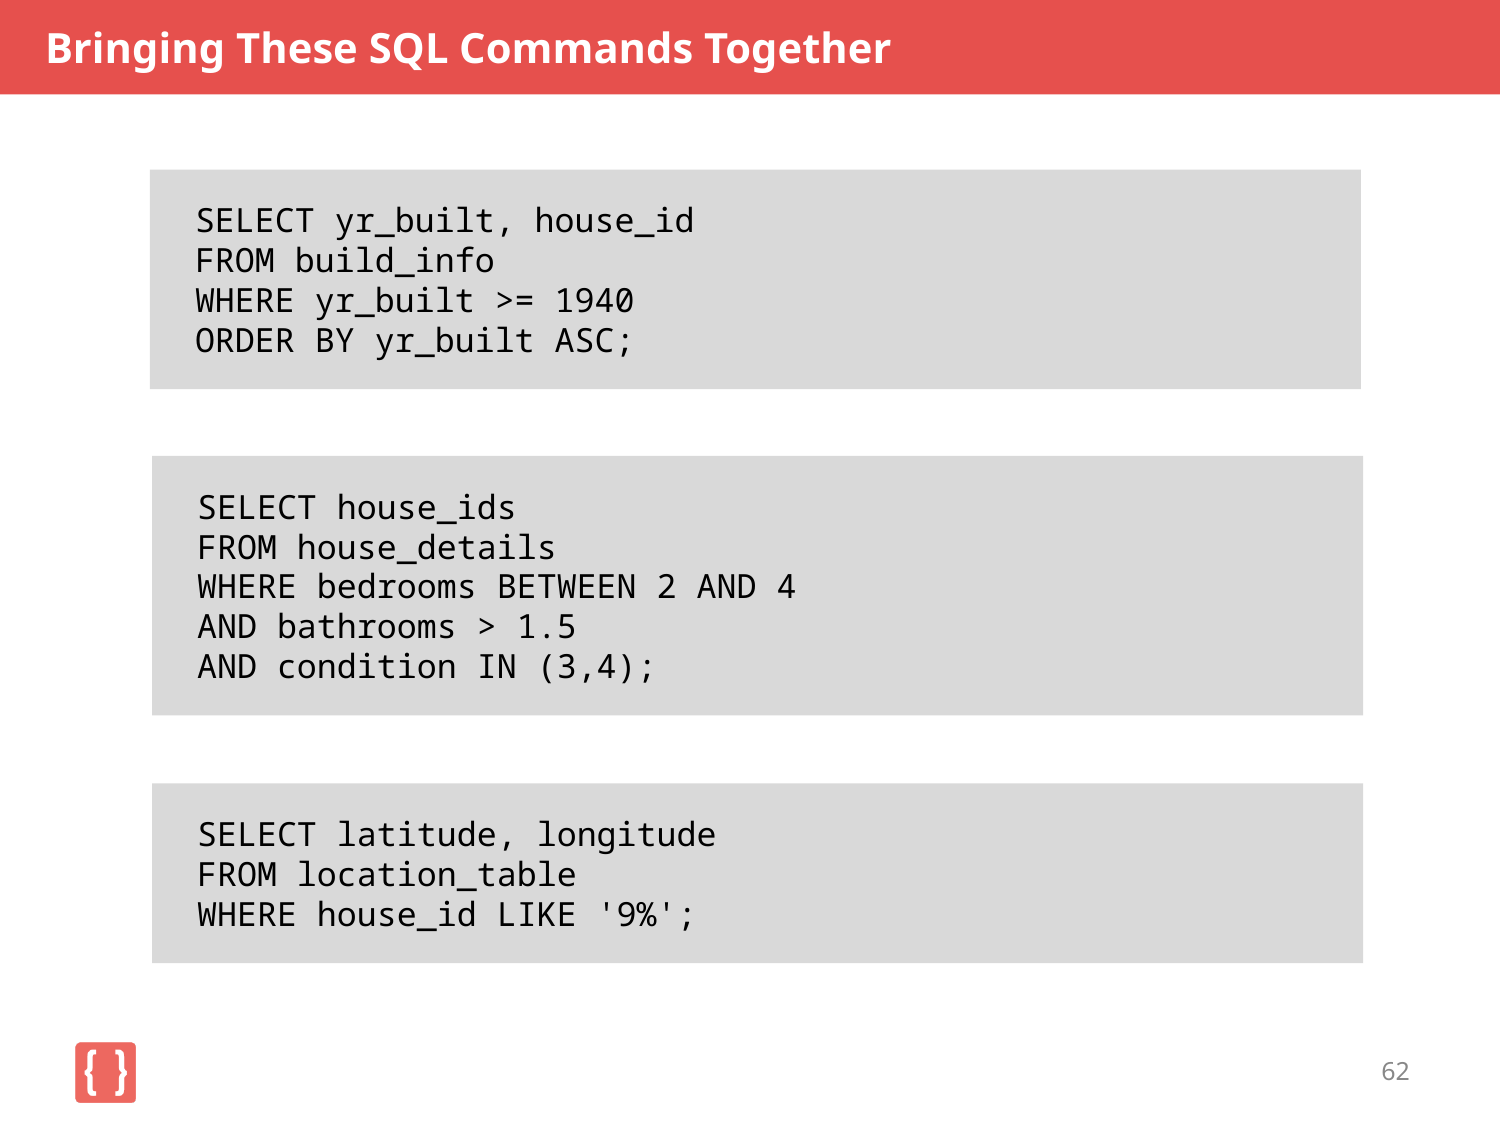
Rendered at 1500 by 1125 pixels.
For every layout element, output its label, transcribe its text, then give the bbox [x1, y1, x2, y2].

text_box SELECT house_ids FROM house_details WHERE bedrooms BETWEEN 2 AND 4 AND bathrooms > 1.5 AND condition IN (3,4); [152, 455, 1364, 716]
text_box SELECT latitude, longitude FROM location_table WHERE house_id LIKE '9%'; [152, 783, 1364, 964]
title Bringing These SQL Commands Together [0, 0, 1500, 95]
text_box SELECT yr_built, house_id FROM build_info WHERE yr_built >= 1940 ORDER BY yr_built ASC; [149, 169, 1361, 390]
picture [75, 1042, 136, 1103]
slide_number 62 [1074, 1042, 1425, 1103]
